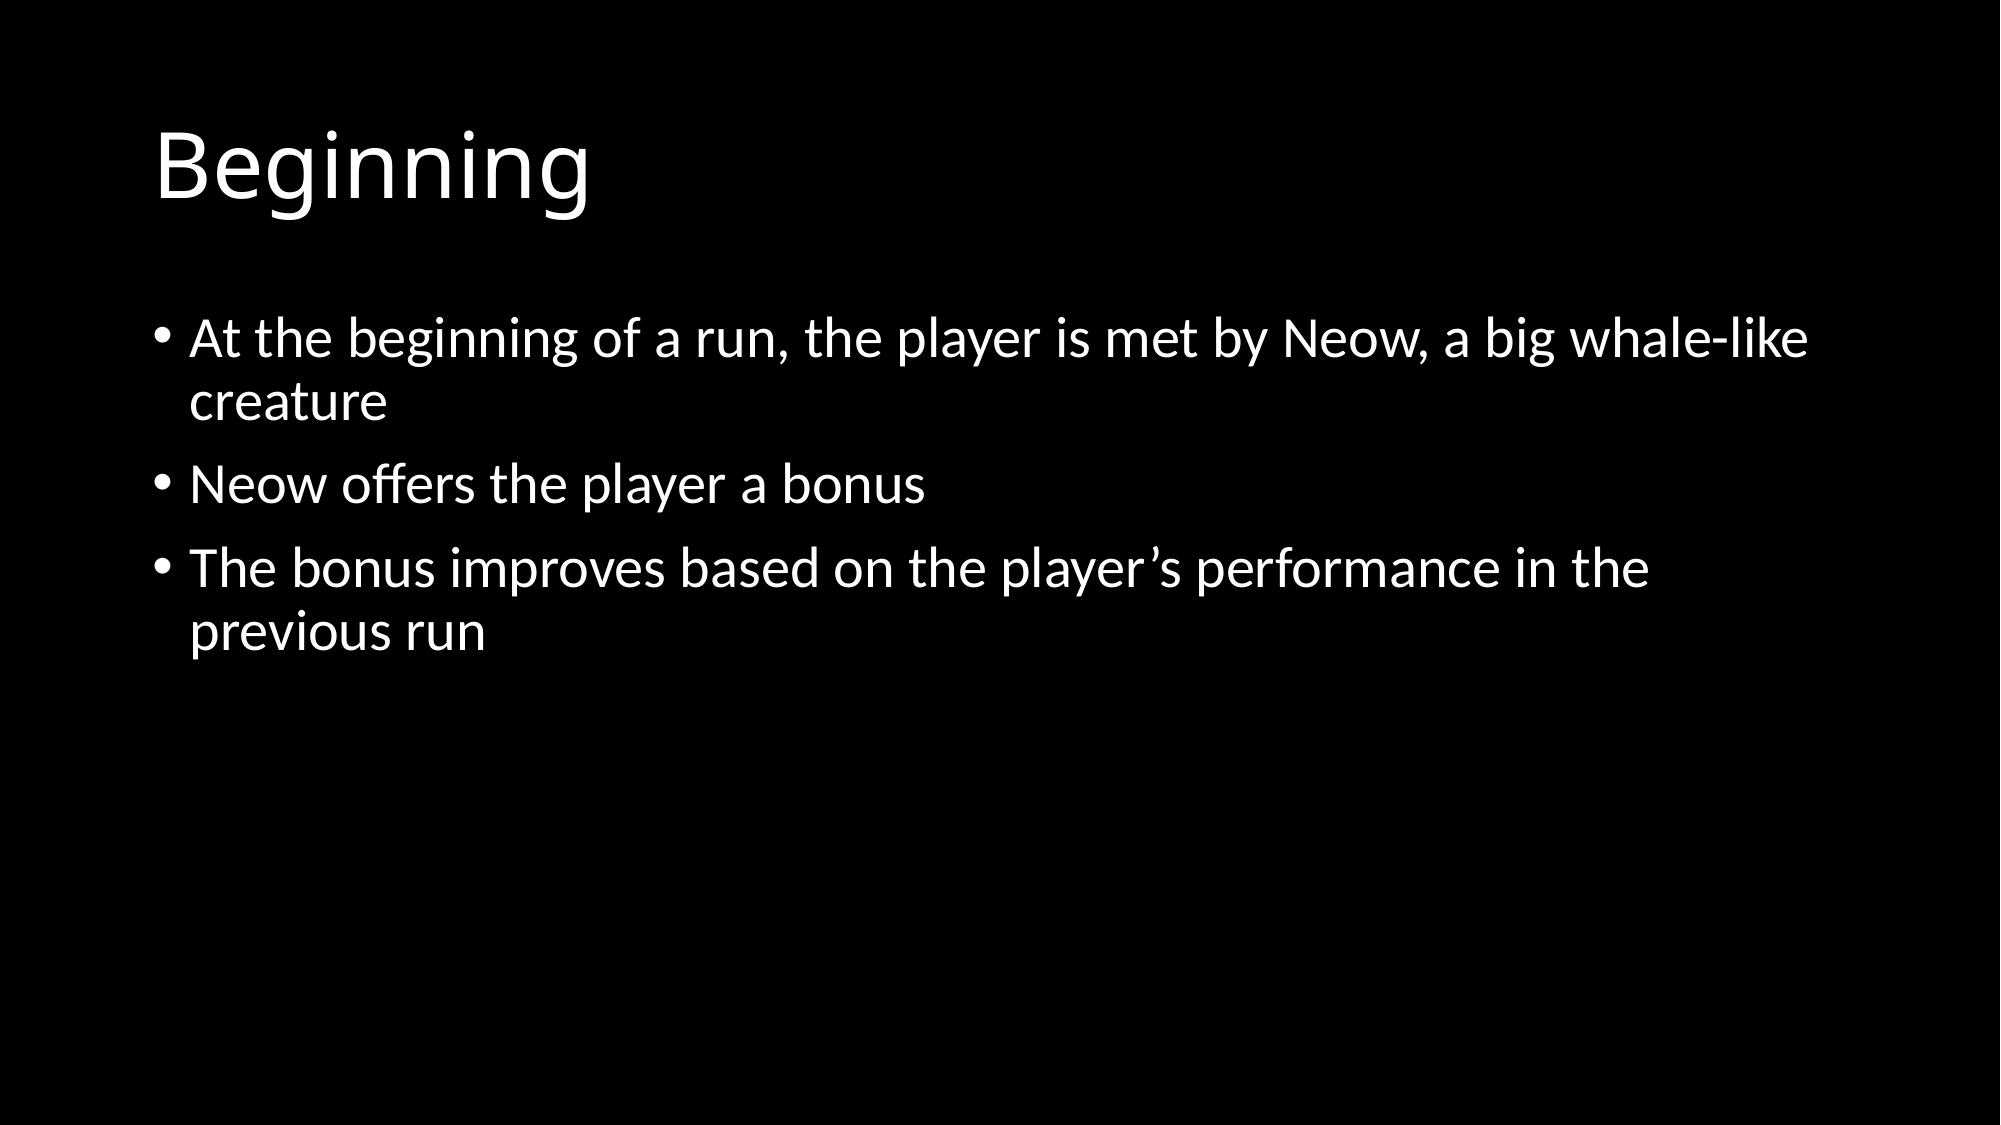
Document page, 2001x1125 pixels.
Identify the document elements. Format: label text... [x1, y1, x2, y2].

list At the beginning of a run, the player is met by Neow, a big whale-like creature Neow offers the player a bonus The bonus improves based on the player’s performance in the previous run [137, 299, 1863, 1014]
title Beginning [137, 59, 1863, 278]
